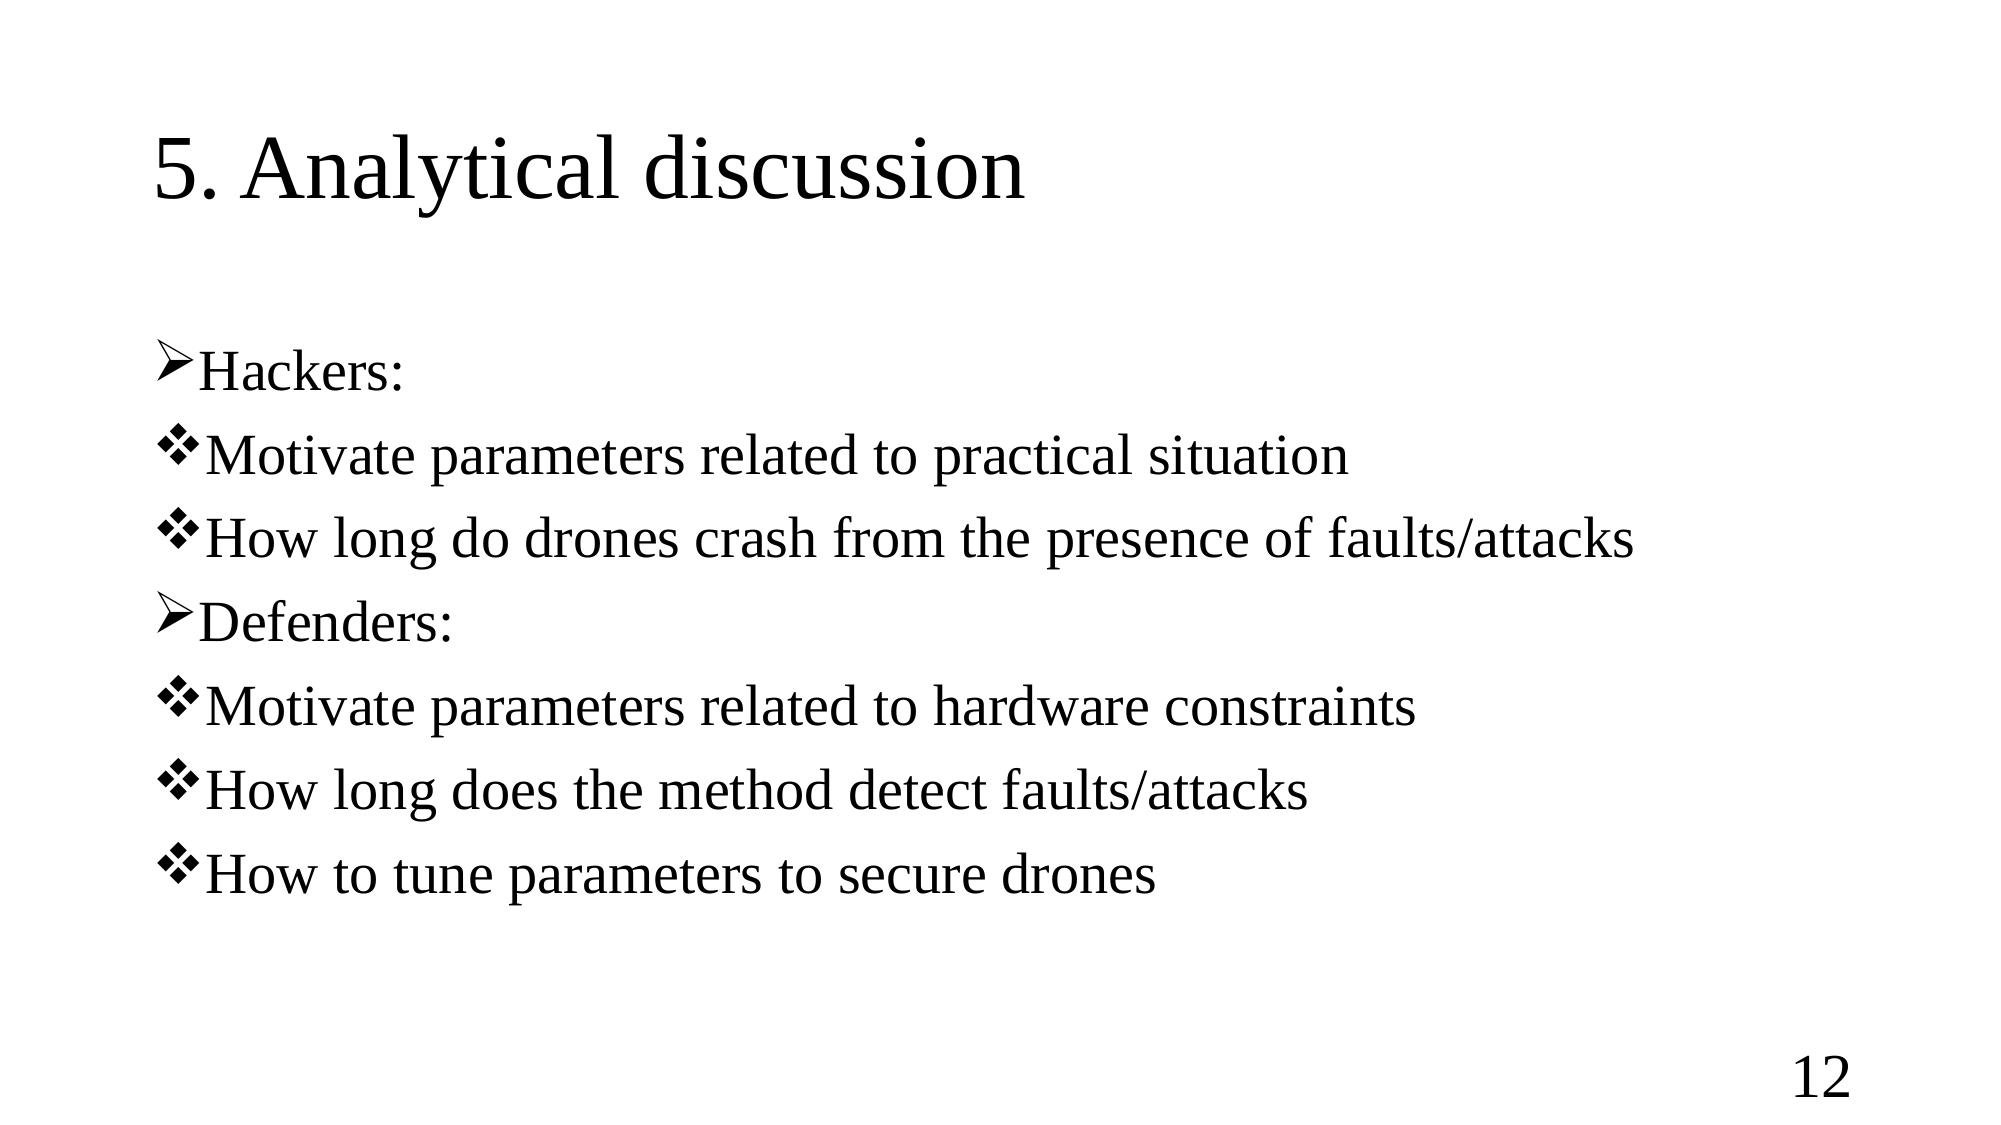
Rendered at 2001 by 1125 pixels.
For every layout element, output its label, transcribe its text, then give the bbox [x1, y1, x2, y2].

title 5. Analytical discussion [137, 59, 1863, 278]
list Hackers: Motivate parameters related to practical situation How long do drones crash from the presence of faults/attacks Defenders: Motivate parameters related to hardware constraints How long does the method detect faults/attacks How to tune parameters to secure drones [137, 332, 1863, 1014]
slide_number 12 [1412, 1042, 1868, 1103]
